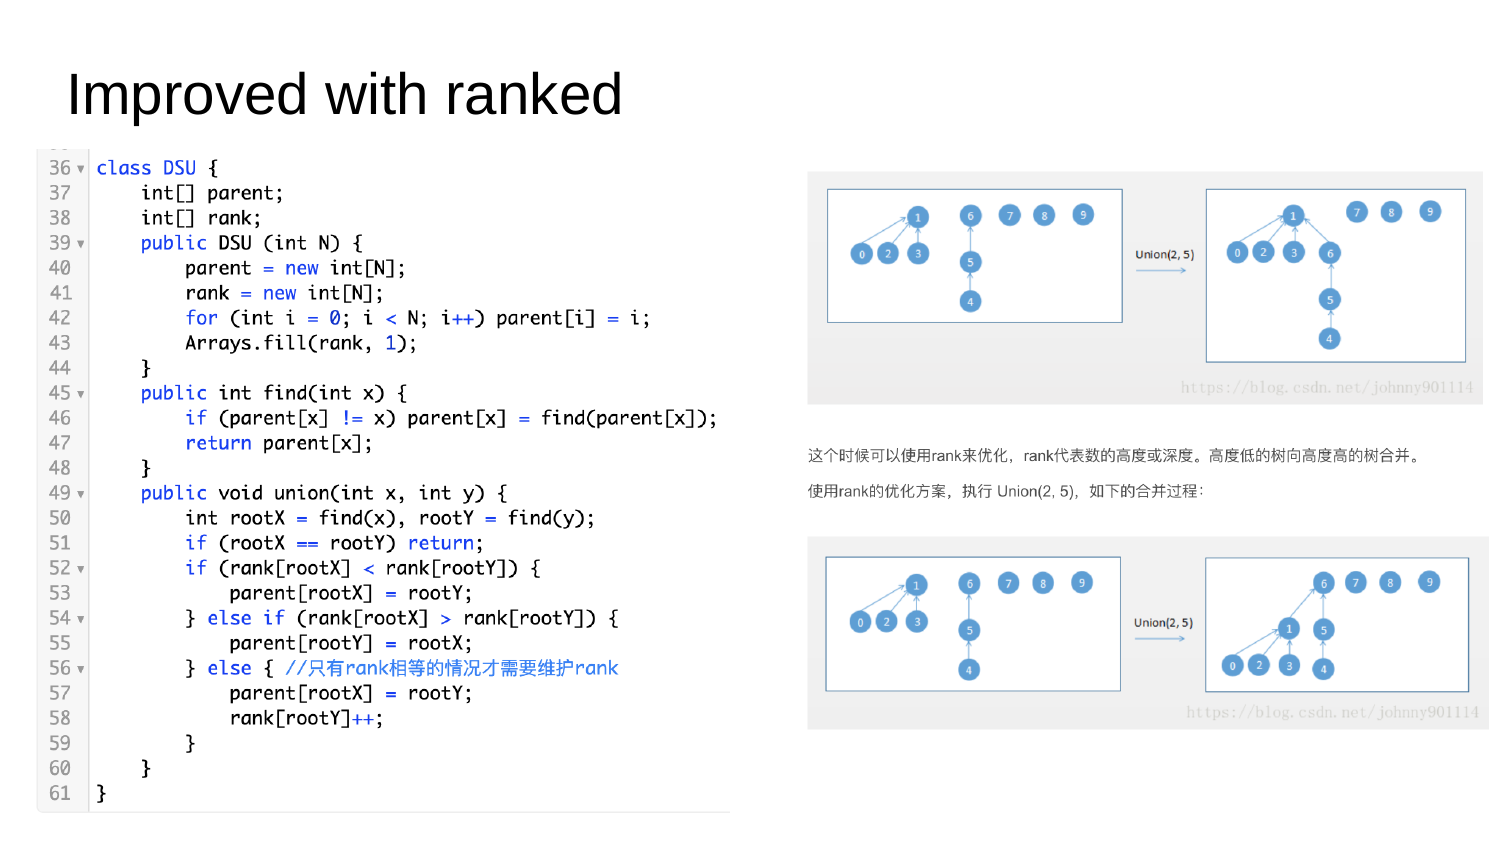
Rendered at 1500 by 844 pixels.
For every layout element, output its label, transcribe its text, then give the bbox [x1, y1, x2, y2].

title Improved with ranked [51, 41, 1449, 136]
picture [790, 161, 1500, 752]
picture [19, 149, 730, 814]
